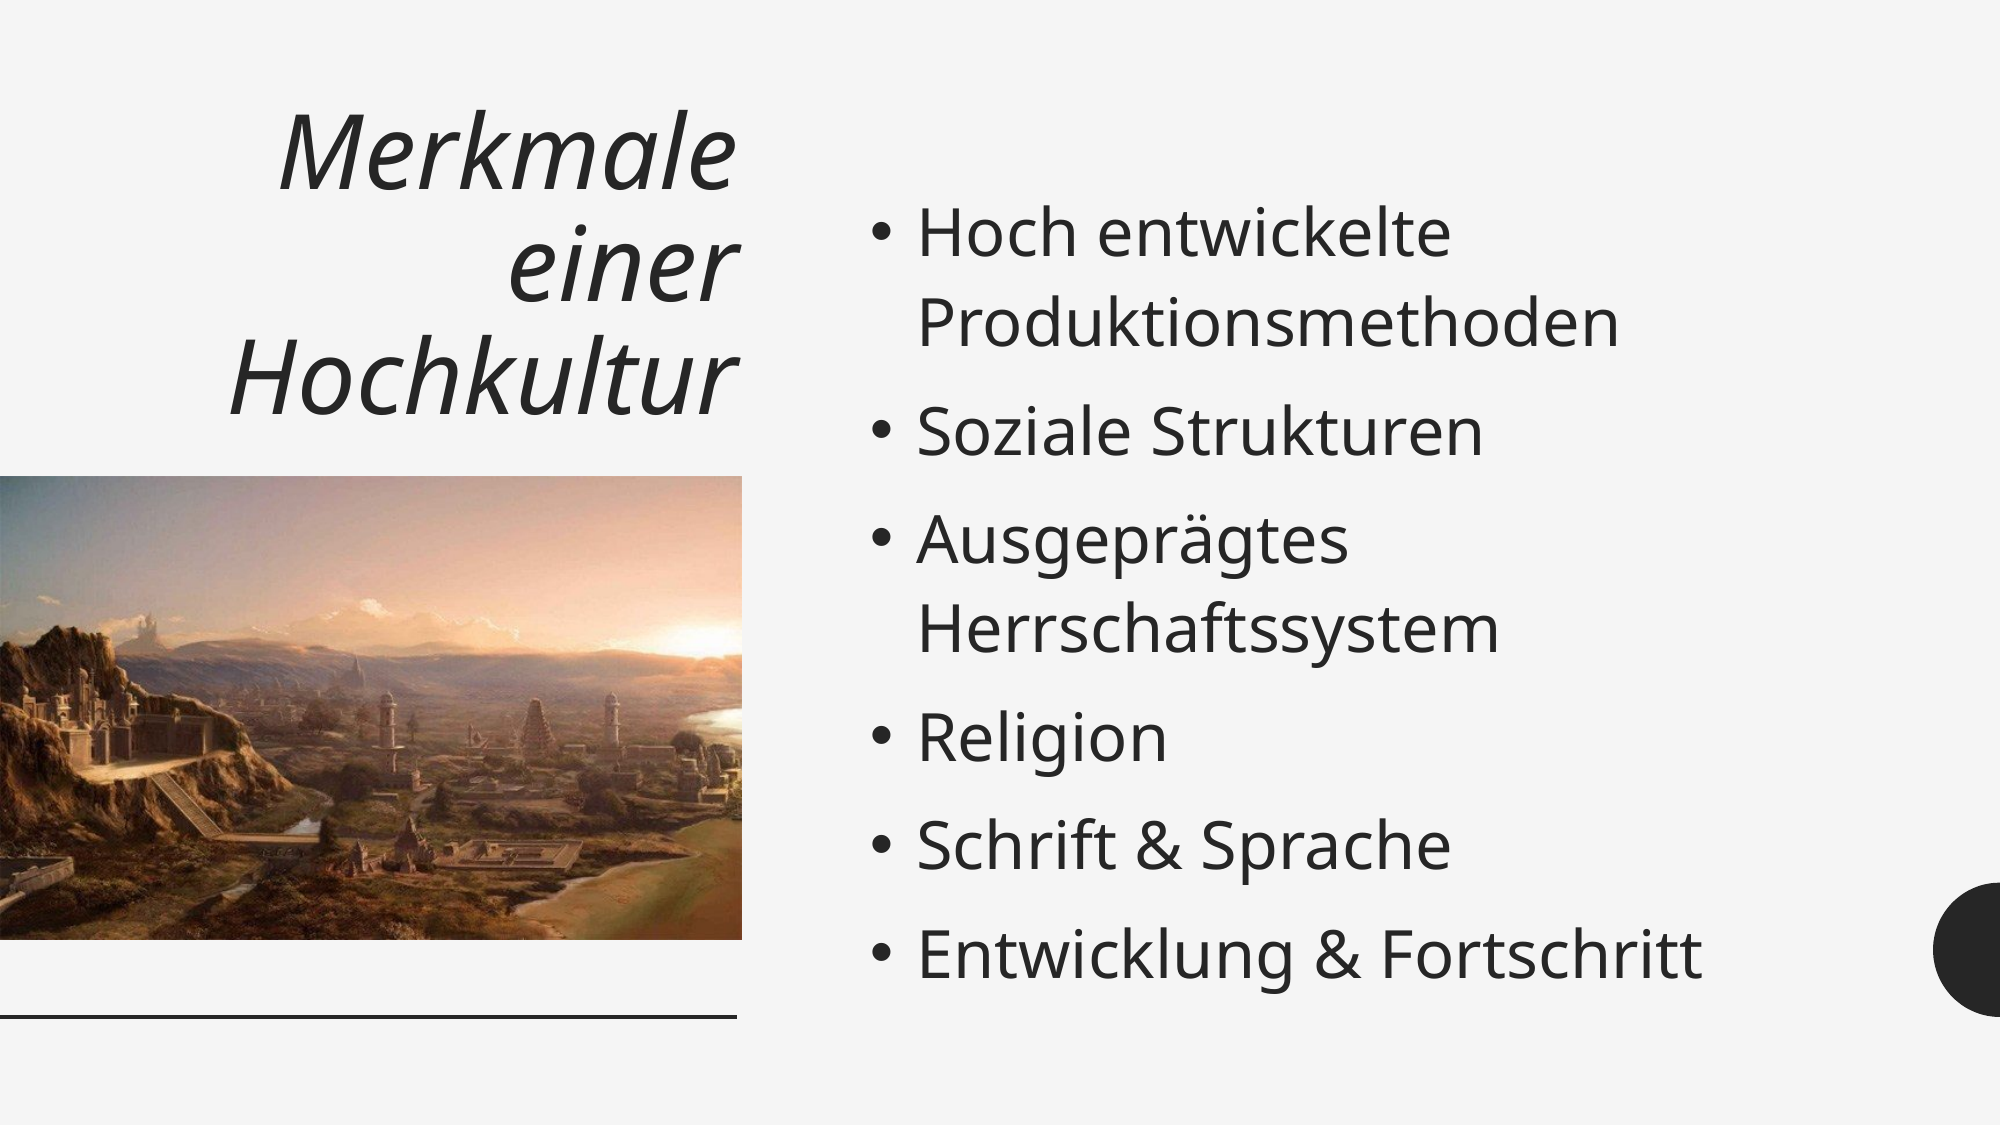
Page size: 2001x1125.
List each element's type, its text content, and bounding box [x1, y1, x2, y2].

list Hoch entwickelte Produktionsmethoden Soziale Strukturen Ausgeprägtes Herrschaftssystem Religion Schrift & Sprache Entwicklung & Fortschritt [854, 173, 1880, 1101]
picture [0, 476, 742, 940]
title Merkmale einer Hochkultur [125, 91, 754, 905]
